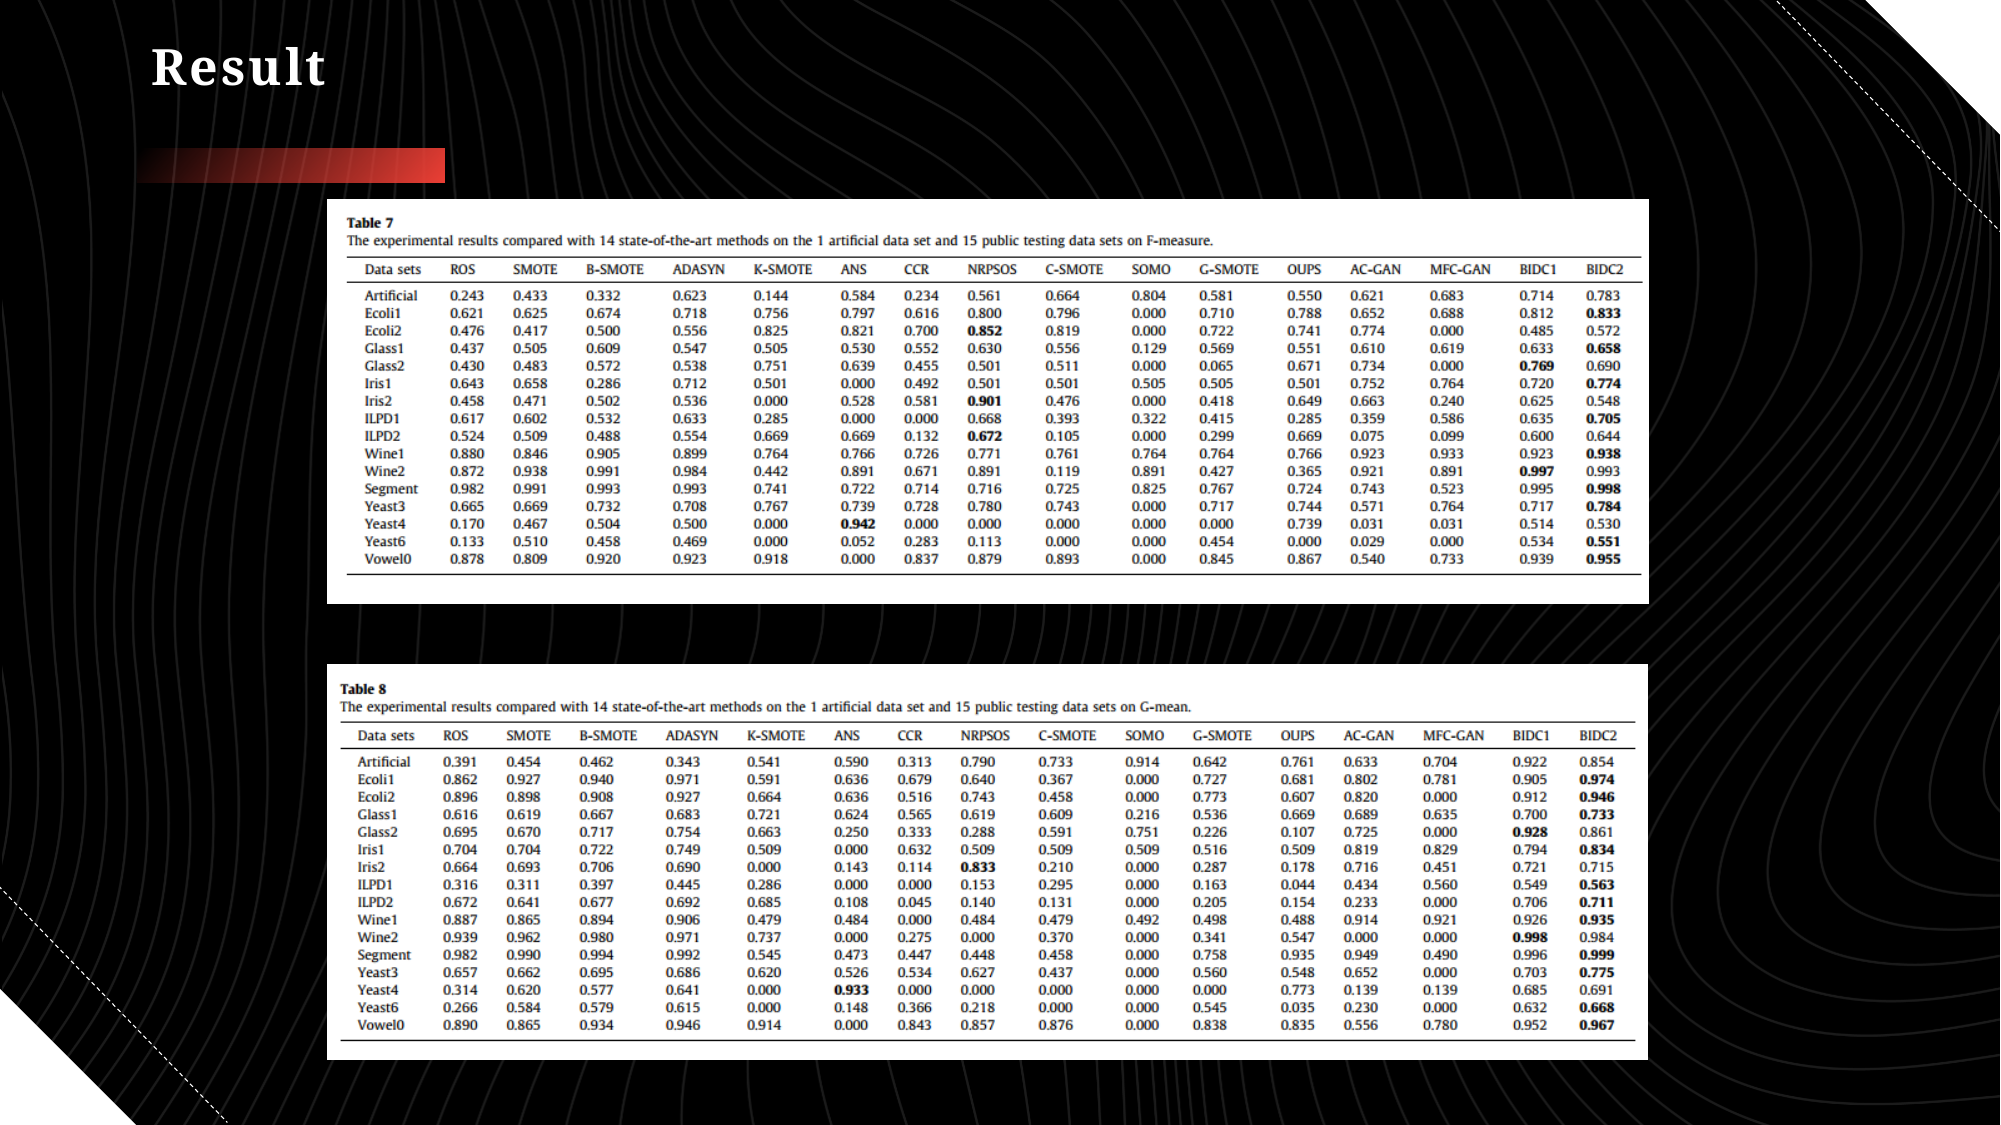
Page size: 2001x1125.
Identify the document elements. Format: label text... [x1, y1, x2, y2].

picture [327, 664, 1648, 1060]
title Result [136, 21, 1863, 118]
picture [327, 199, 1649, 604]
